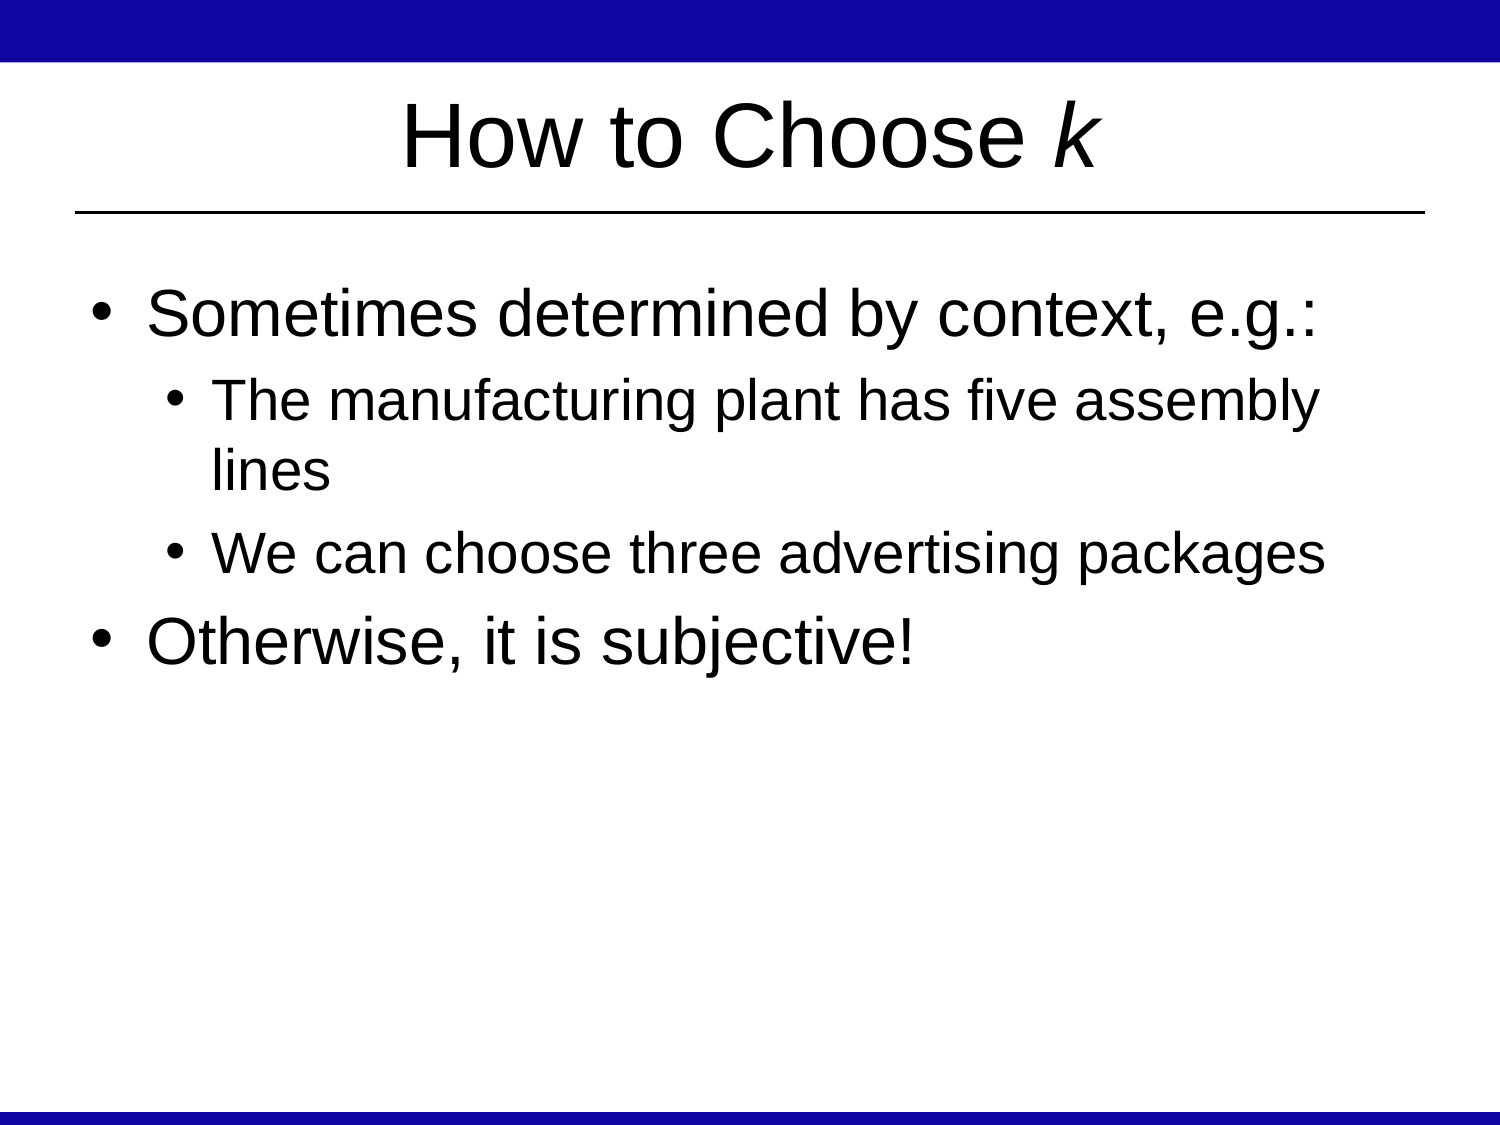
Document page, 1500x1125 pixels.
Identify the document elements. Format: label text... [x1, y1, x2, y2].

title How to Choose k [75, 37, 1425, 225]
list Sometimes determined by context, e.g.: The manufacturing plant has five assembly lines We can choose three advertising packages Otherwise, it is subjective! [75, 262, 1425, 1005]
